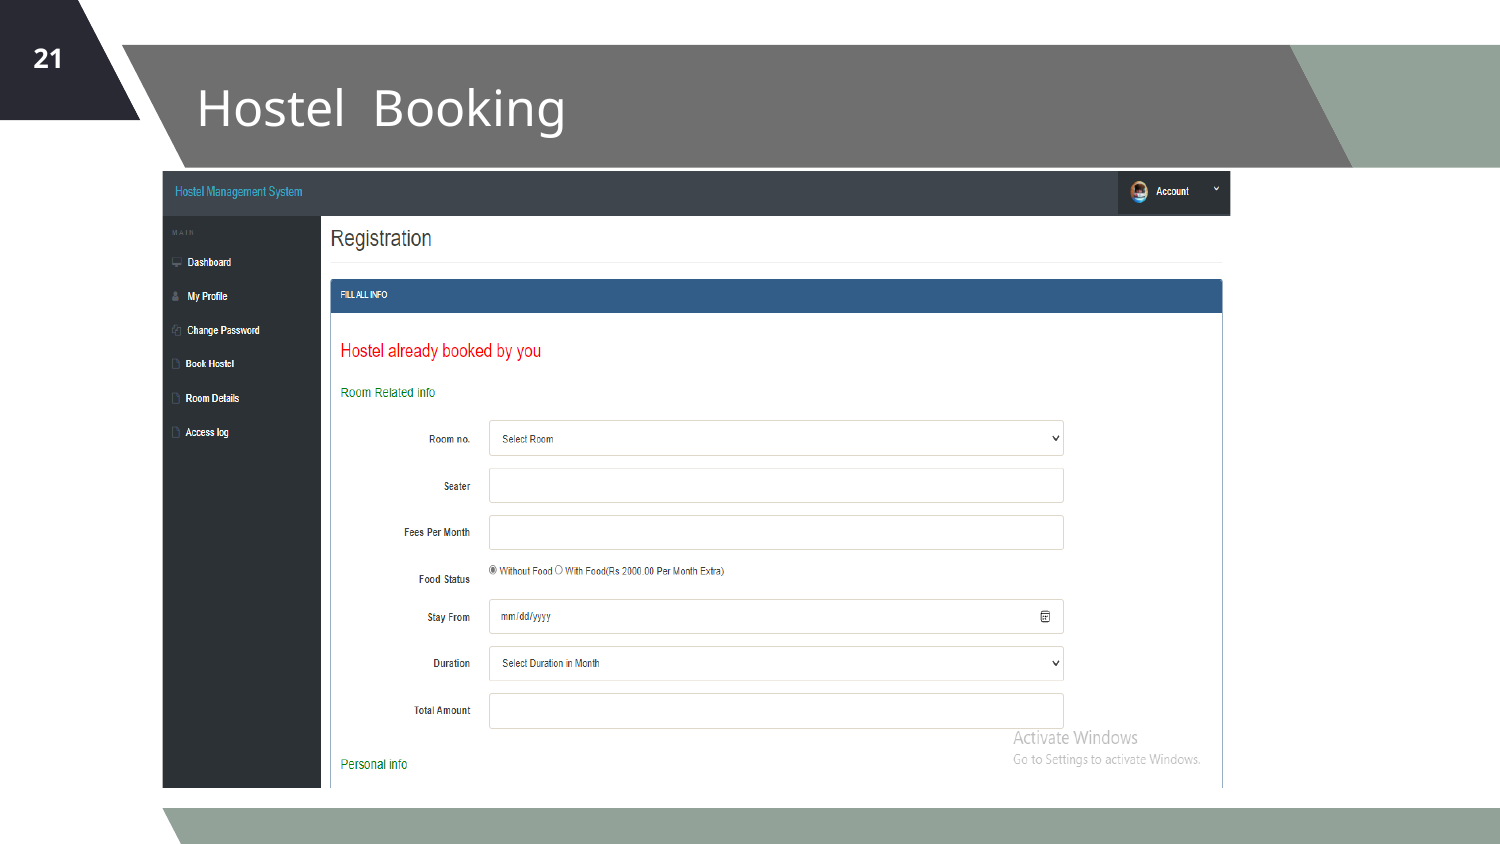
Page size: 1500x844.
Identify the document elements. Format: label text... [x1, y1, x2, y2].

picture [162, 171, 1231, 788]
title Hostel Booking [181, 45, 1285, 169]
slide_number 21 [0, 0, 98, 121]
